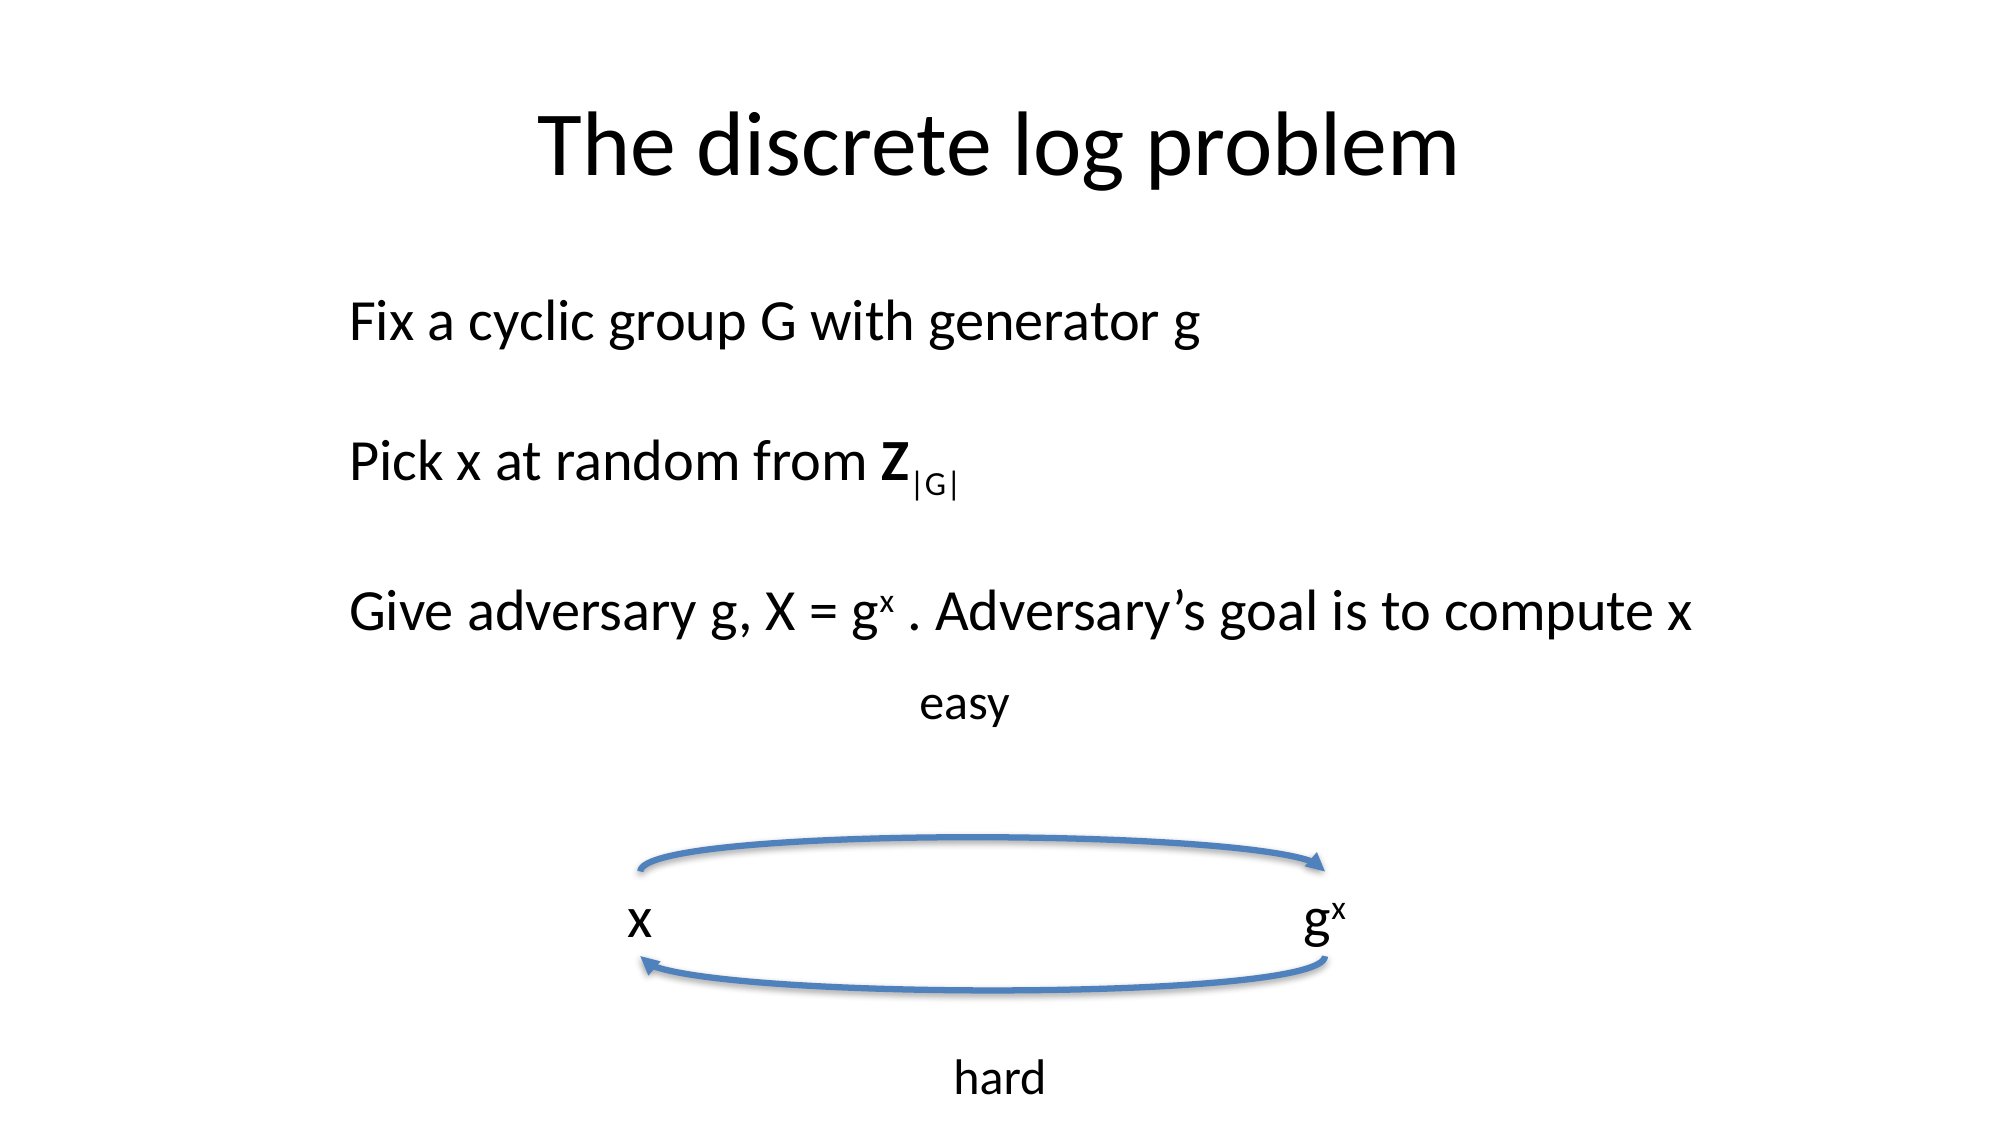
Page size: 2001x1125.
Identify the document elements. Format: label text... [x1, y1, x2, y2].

text_box gx [1289, 871, 1361, 957]
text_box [982, 614, 986, 1125]
text_box easy [904, 662, 976, 737]
text_box Fix a cyclic group G with generator g Pick x at random from Z|G| Give adversary g, X = gx . Adversary’s goal is to compute x [334, 275, 1709, 650]
title The discrete log problem [324, 45, 1675, 233]
text_box hard [938, 1036, 976, 1112]
text_box easy [990, 662, 1025, 737]
text_box x [612, 871, 668, 957]
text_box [982, 528, 986, 614]
text_box hard [990, 1036, 1062, 1112]
